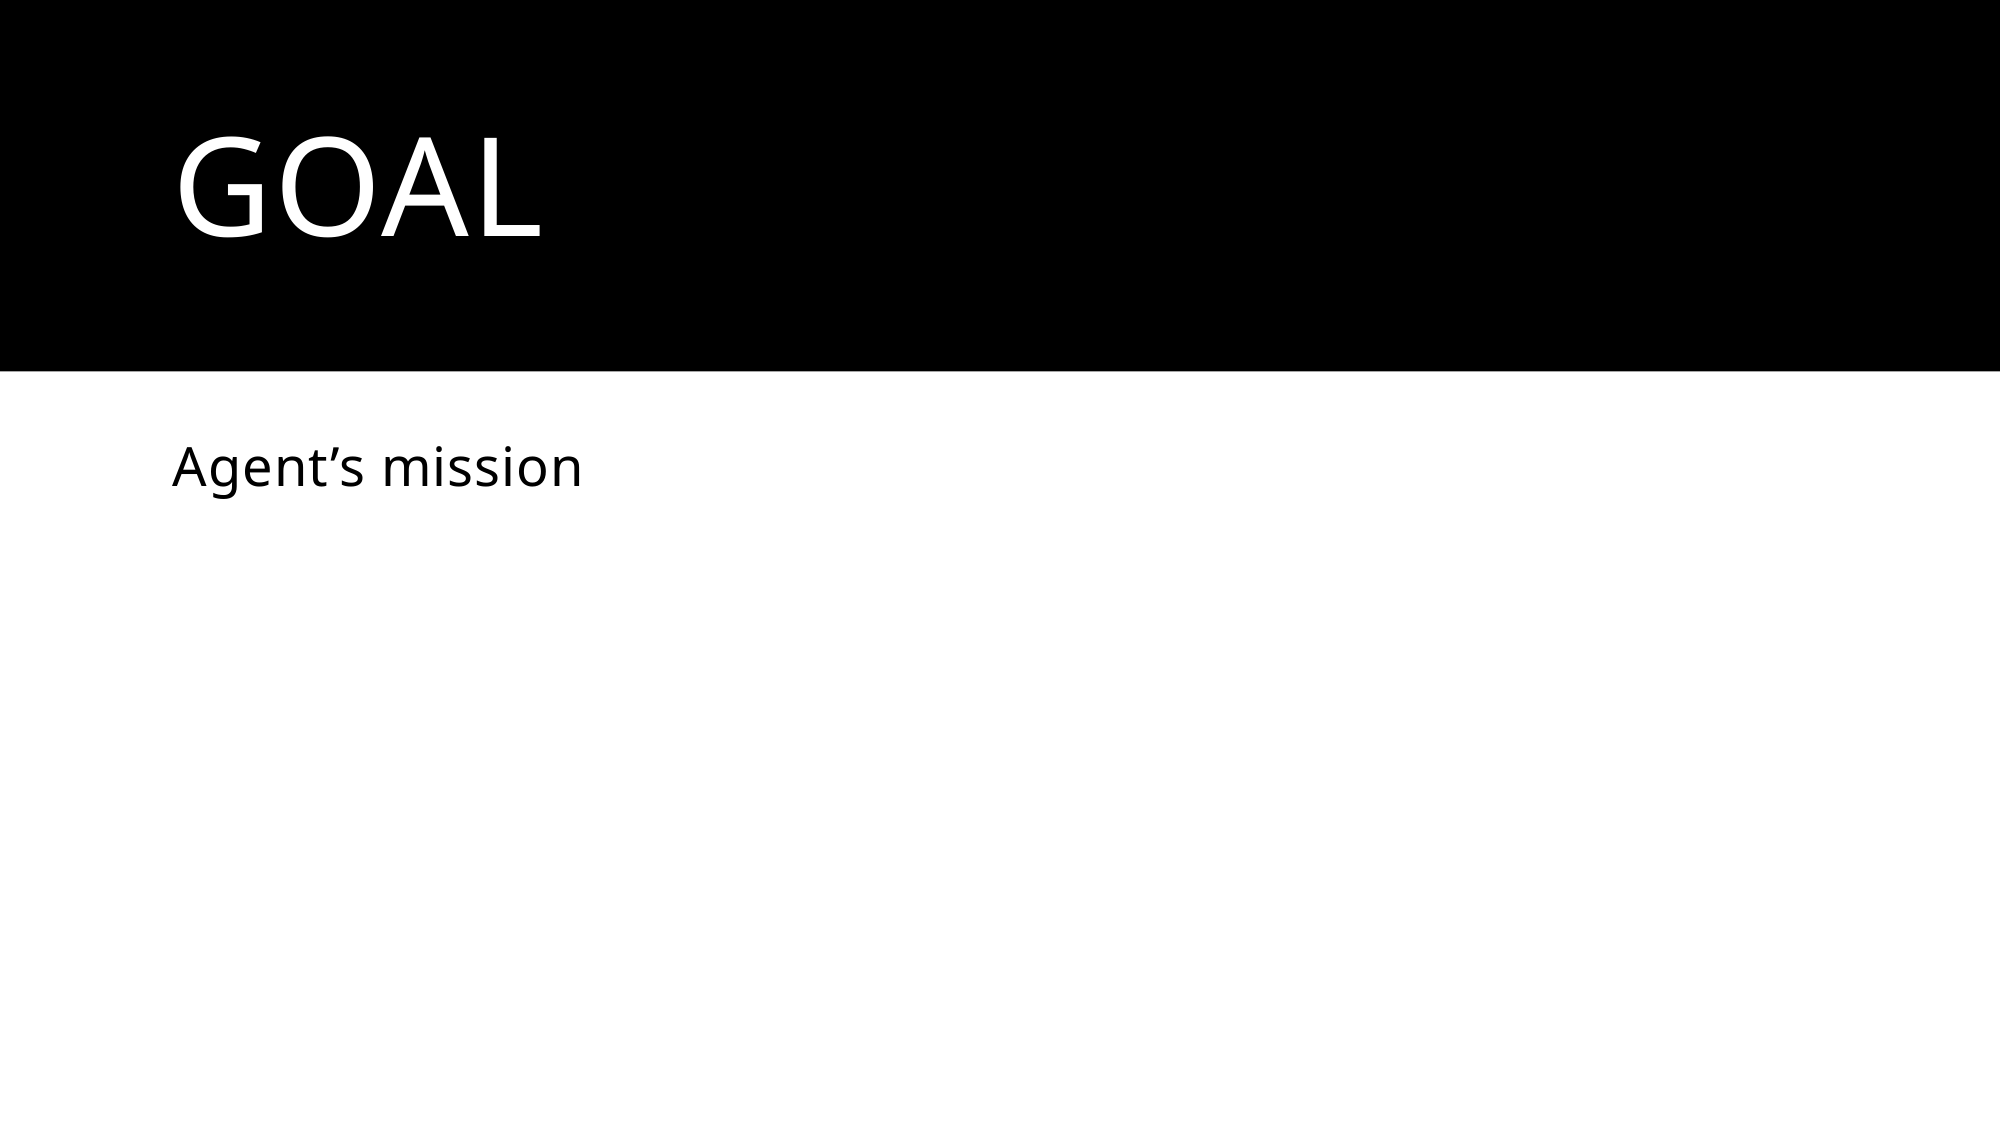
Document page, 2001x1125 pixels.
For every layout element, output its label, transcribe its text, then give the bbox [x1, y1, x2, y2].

title Goal [157, 52, 1842, 332]
list Agent’s mission [157, 424, 1842, 1014]
